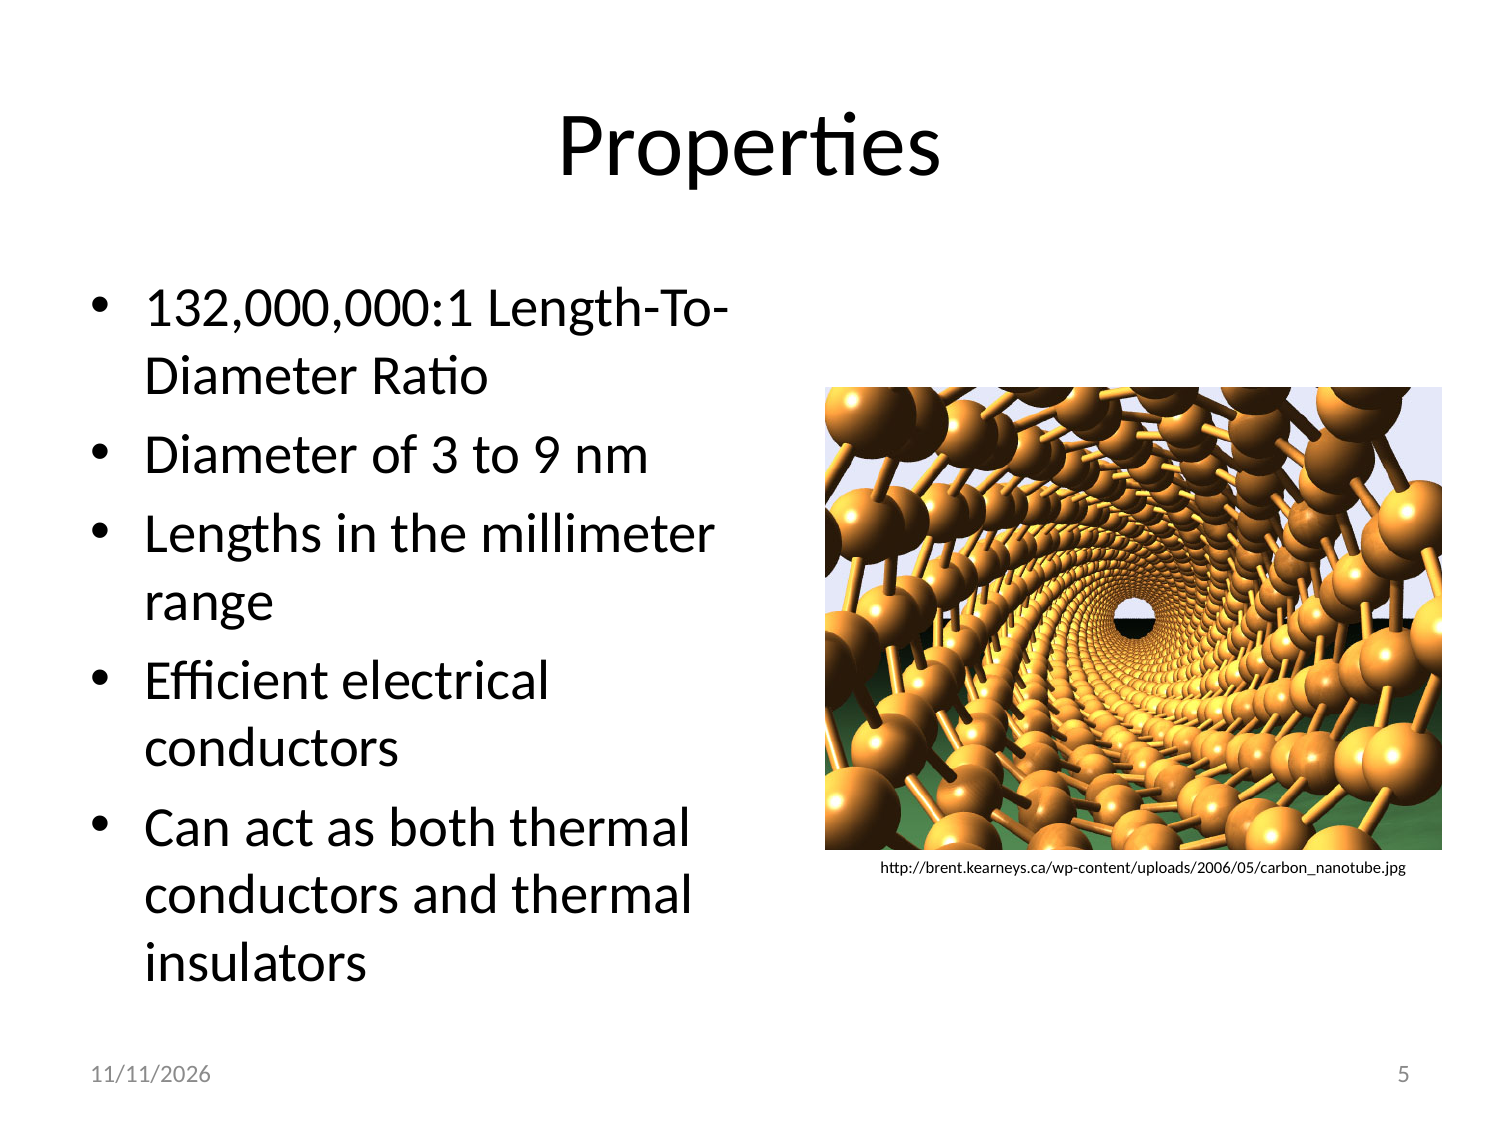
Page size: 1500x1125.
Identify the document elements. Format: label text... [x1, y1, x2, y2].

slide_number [75, 1042, 425, 1103]
title Properties [75, 45, 1425, 233]
picture [824, 387, 1442, 851]
list 132,000,000:1 Length-To-Diameter Ratio Diameter of 3 to 9 nm Lengths in the millimeter range Efficient electrical conductors Can act as both thermal conductors and thermal insulators [75, 262, 750, 1005]
text_box http://brent.kearneys.ca/wp-content/uploads/2006/05/carbon_nanotube.jpg [849, 859, 1438, 885]
slide_number 5 [1074, 1042, 1425, 1103]
